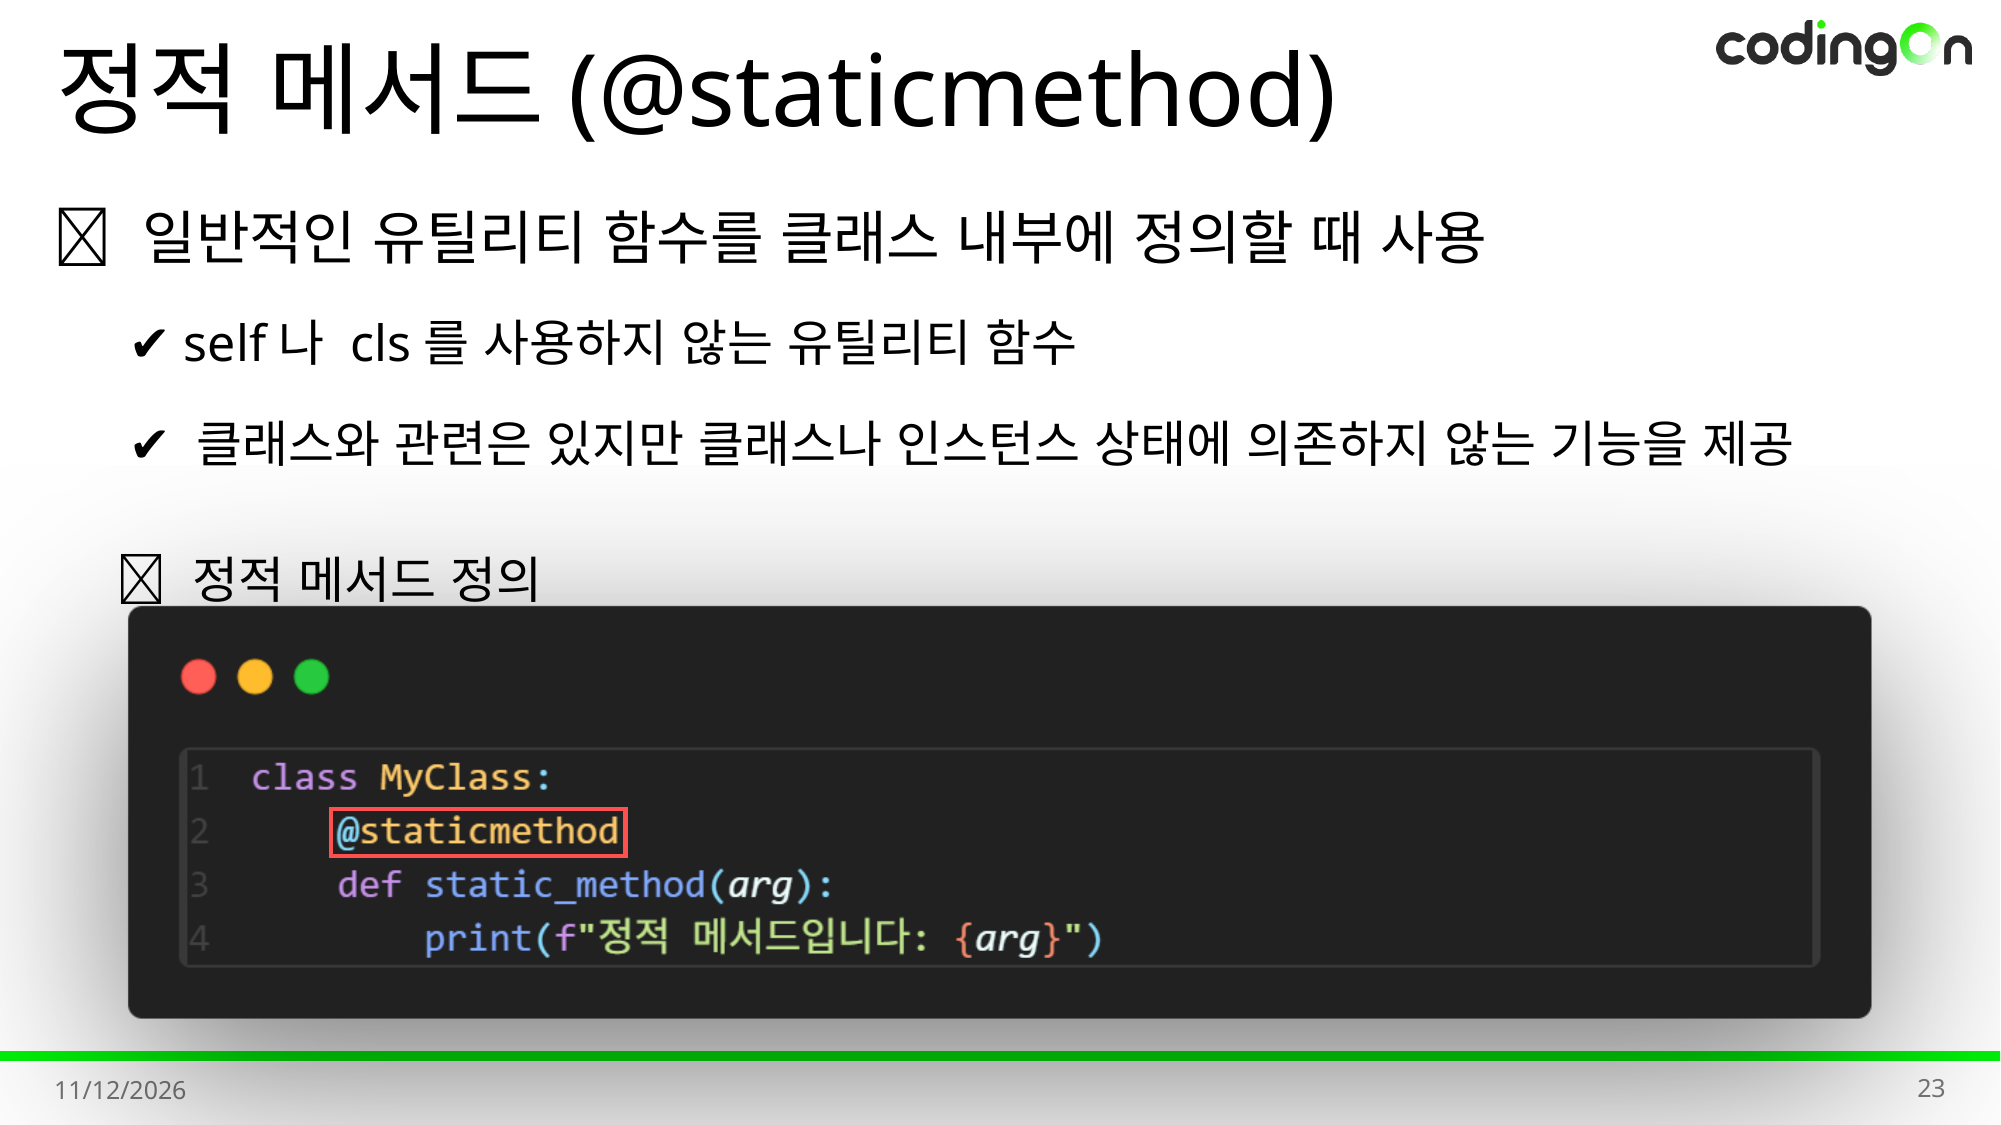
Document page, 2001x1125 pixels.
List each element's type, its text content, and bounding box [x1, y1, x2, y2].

picture [0, 465, 2000, 1125]
title 정적 메서드(@staticmethod) [41, 0, 1767, 158]
text_box 💡 일반적인 유틸리티 함수를 클래스 내부에 정의할 때 사용 ✔️ self나 cls를 사용하지 않는 유틸리티 함수 ✔️ 클래스와 관련은 있지만 클래스나 인스턴스 상태에 의존하지 않는 기능을 제공 [39, 158, 1959, 465]
picture [1767, 20, 1972, 76]
